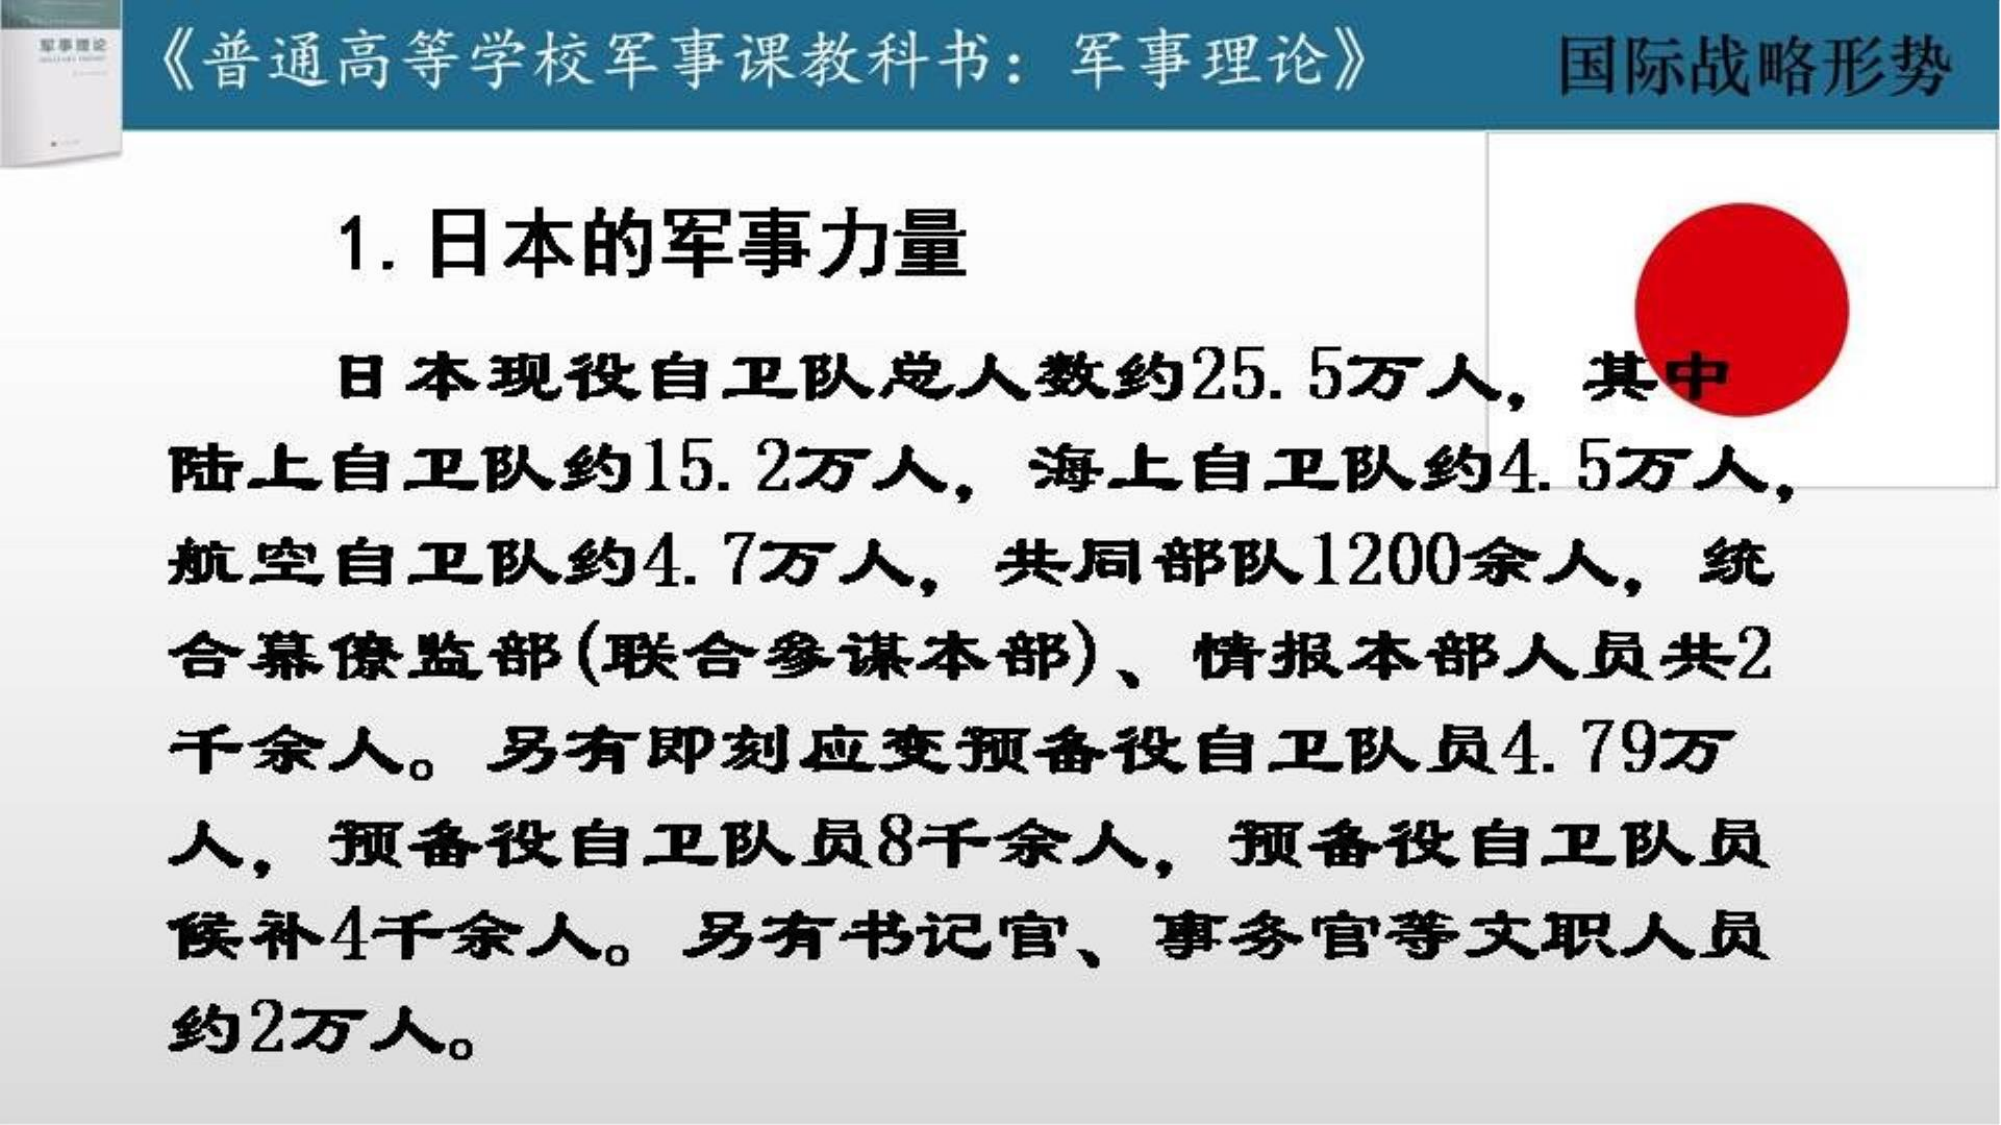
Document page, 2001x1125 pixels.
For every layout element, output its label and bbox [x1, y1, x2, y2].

text_box [0, 0, 2000, 1125]
